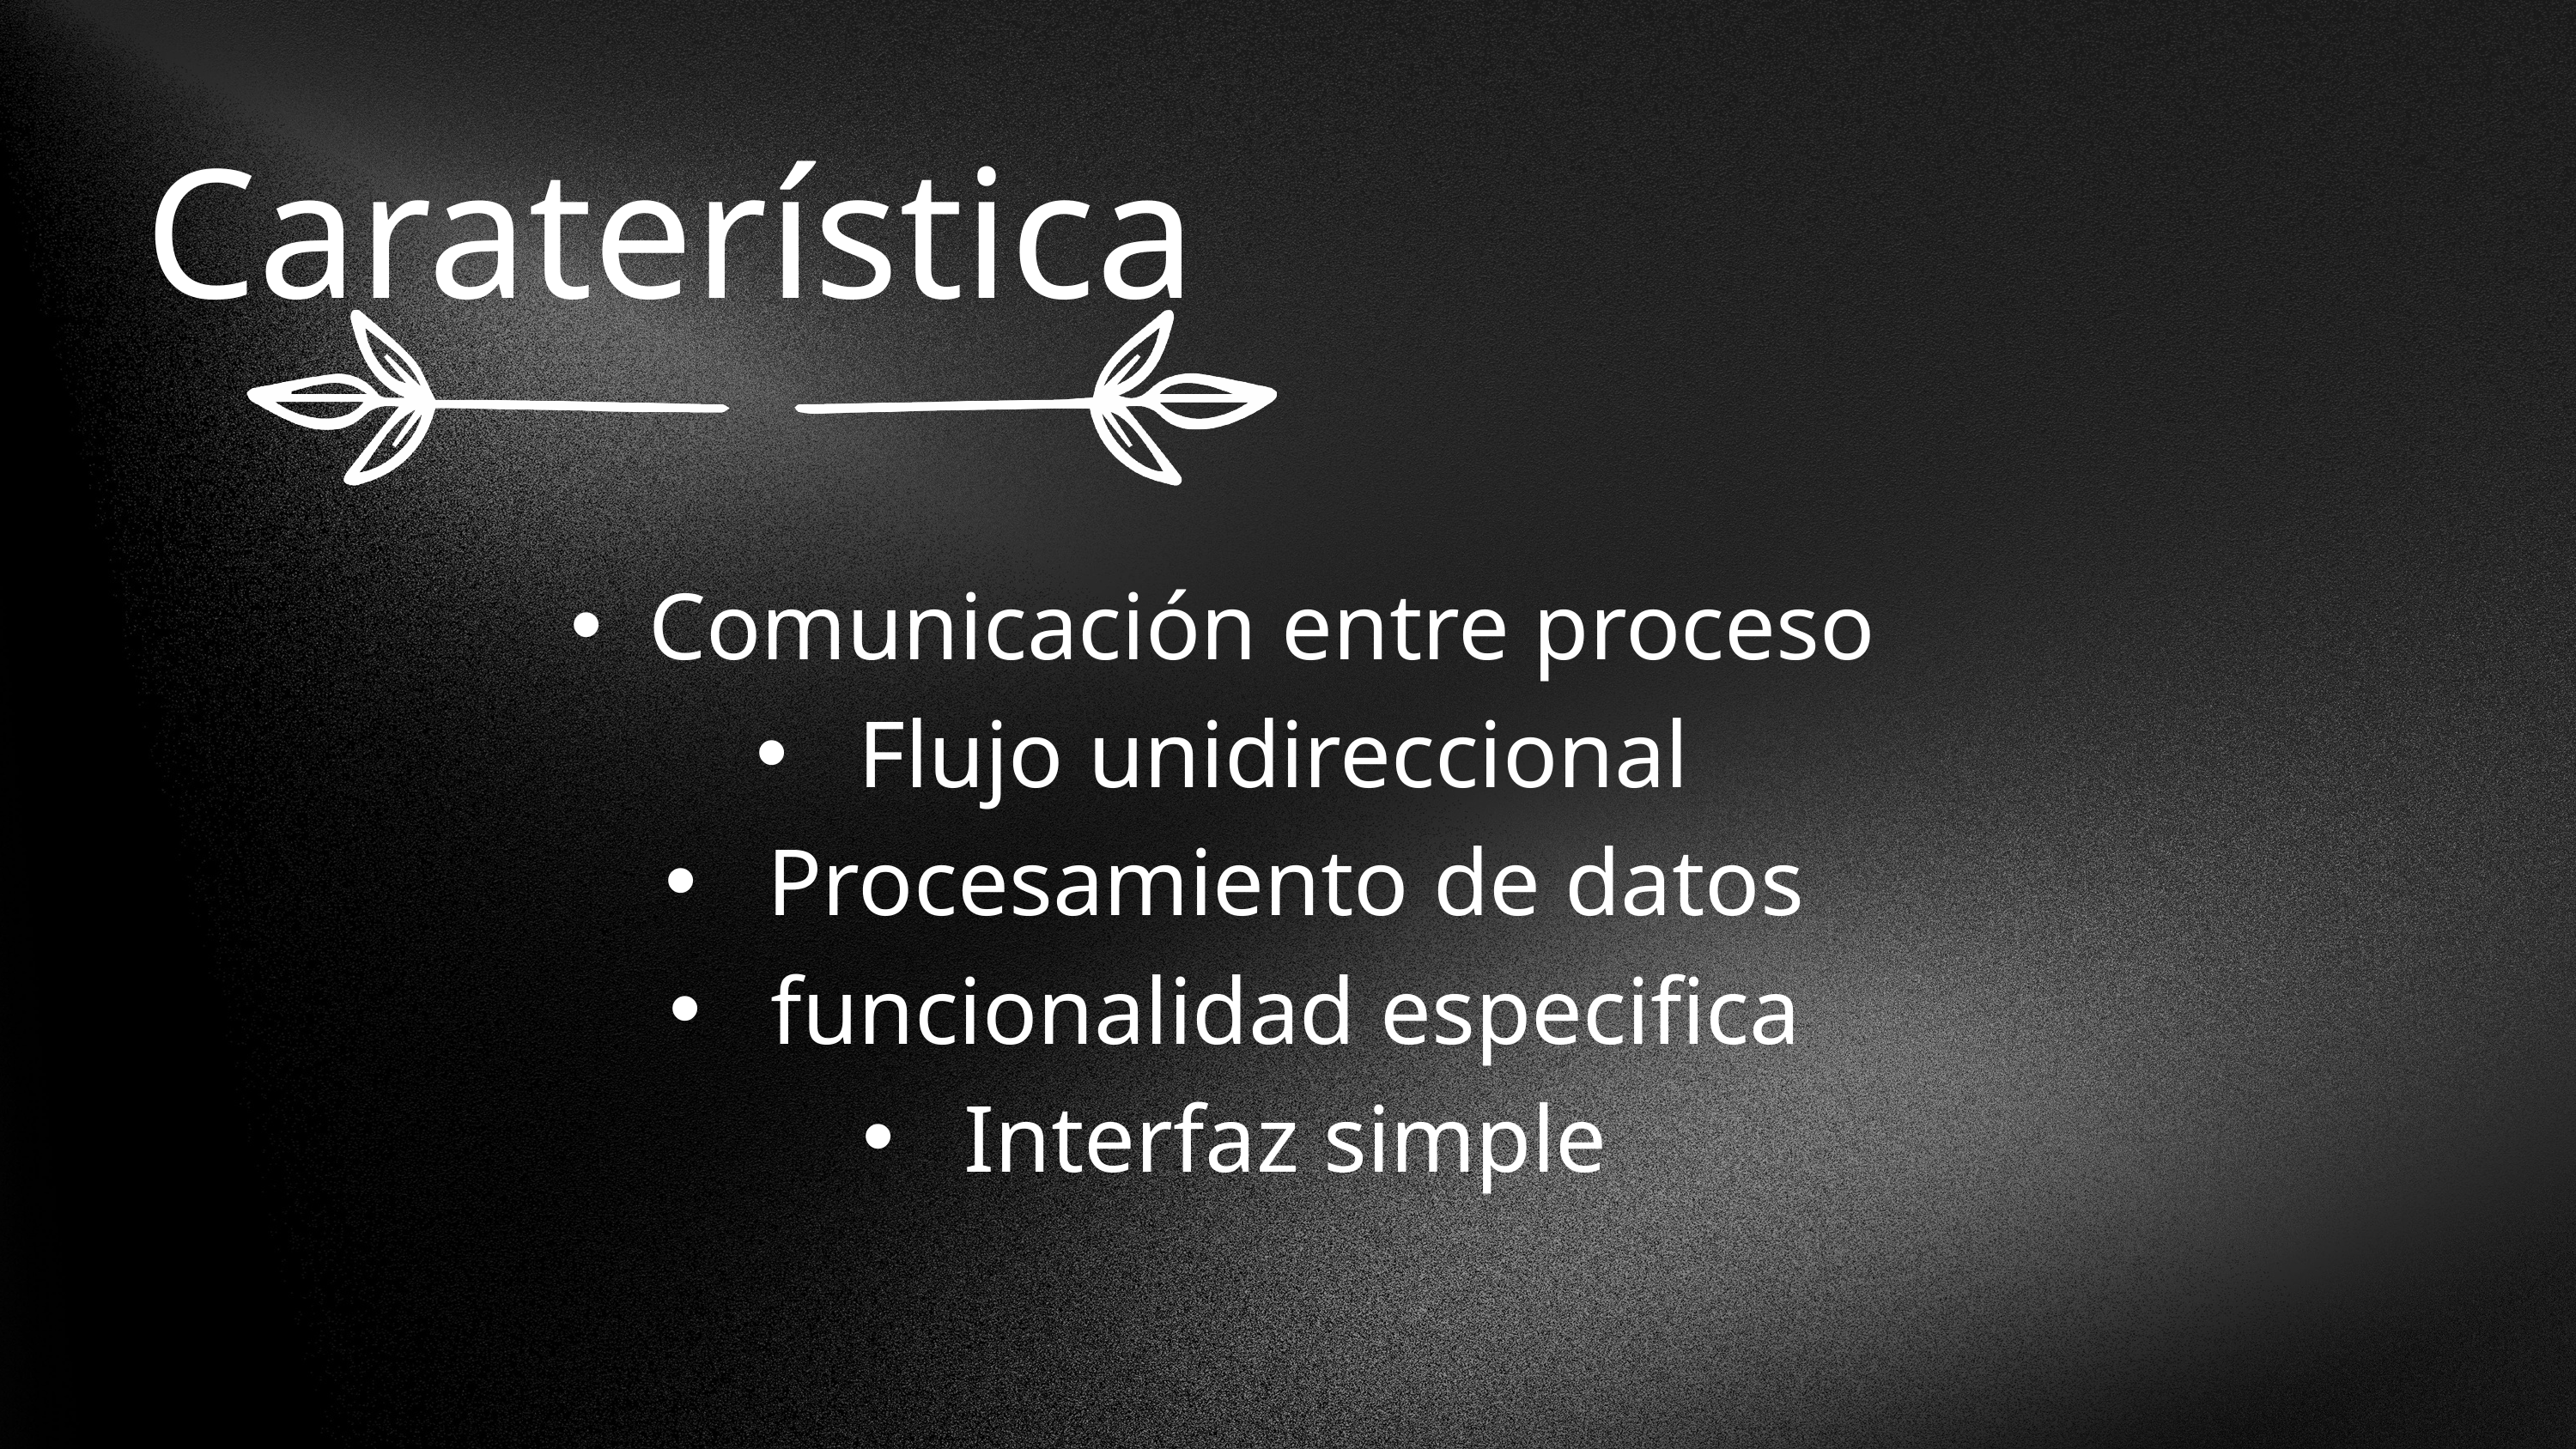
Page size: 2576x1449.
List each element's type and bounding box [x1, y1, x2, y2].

picture [0, 0, 2576, 1449]
text_box [144, 120, 1935, 448]
